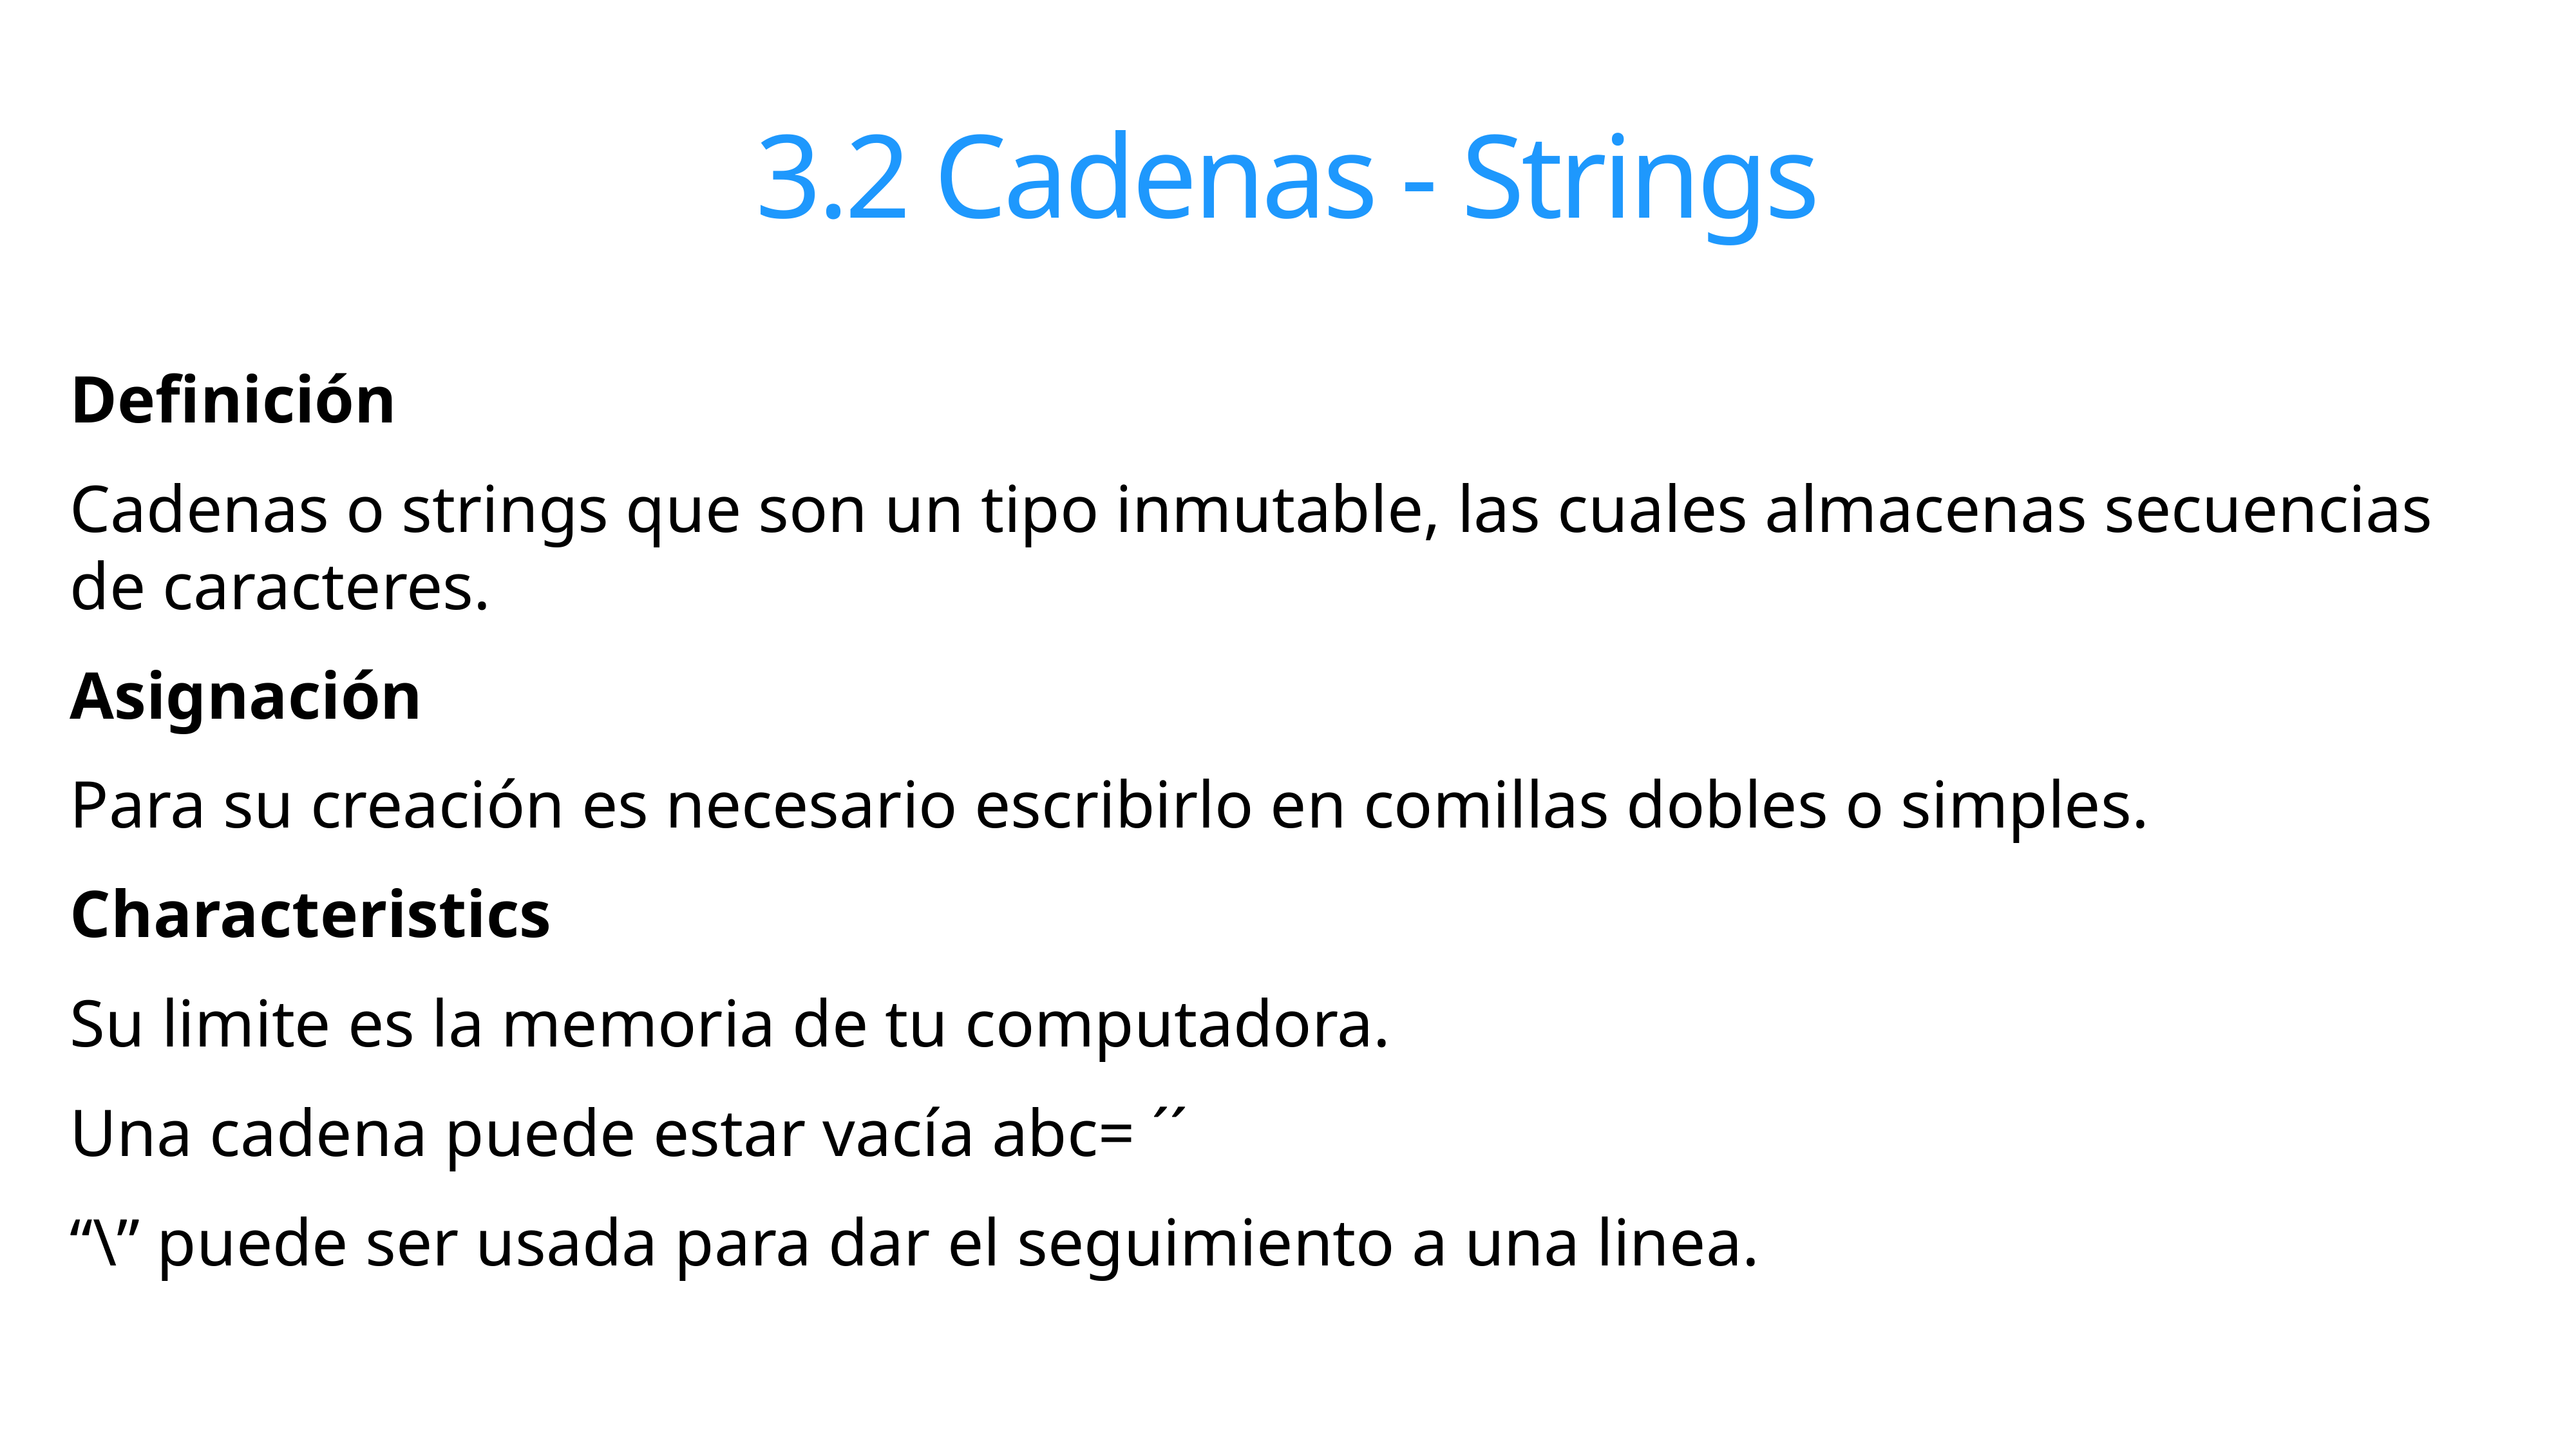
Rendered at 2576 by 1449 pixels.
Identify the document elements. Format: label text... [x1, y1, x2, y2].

title 3.2 Cadenas - Strings [169, 83, 2407, 249]
text_box Definición Cadenas o strings que son un tipo inmutable, las cuales almacenas secuencias de caracteres. Asignación Para su creación es necesario escribirlo en comillas dobles o simples. Characteristics Su limite es la memoria de tu computadora. Una cadena puede estar vacía abc= ´´ “\” puede ser usada para dar el seguimiento a una linea. [64, 352, 2512, 1284]
